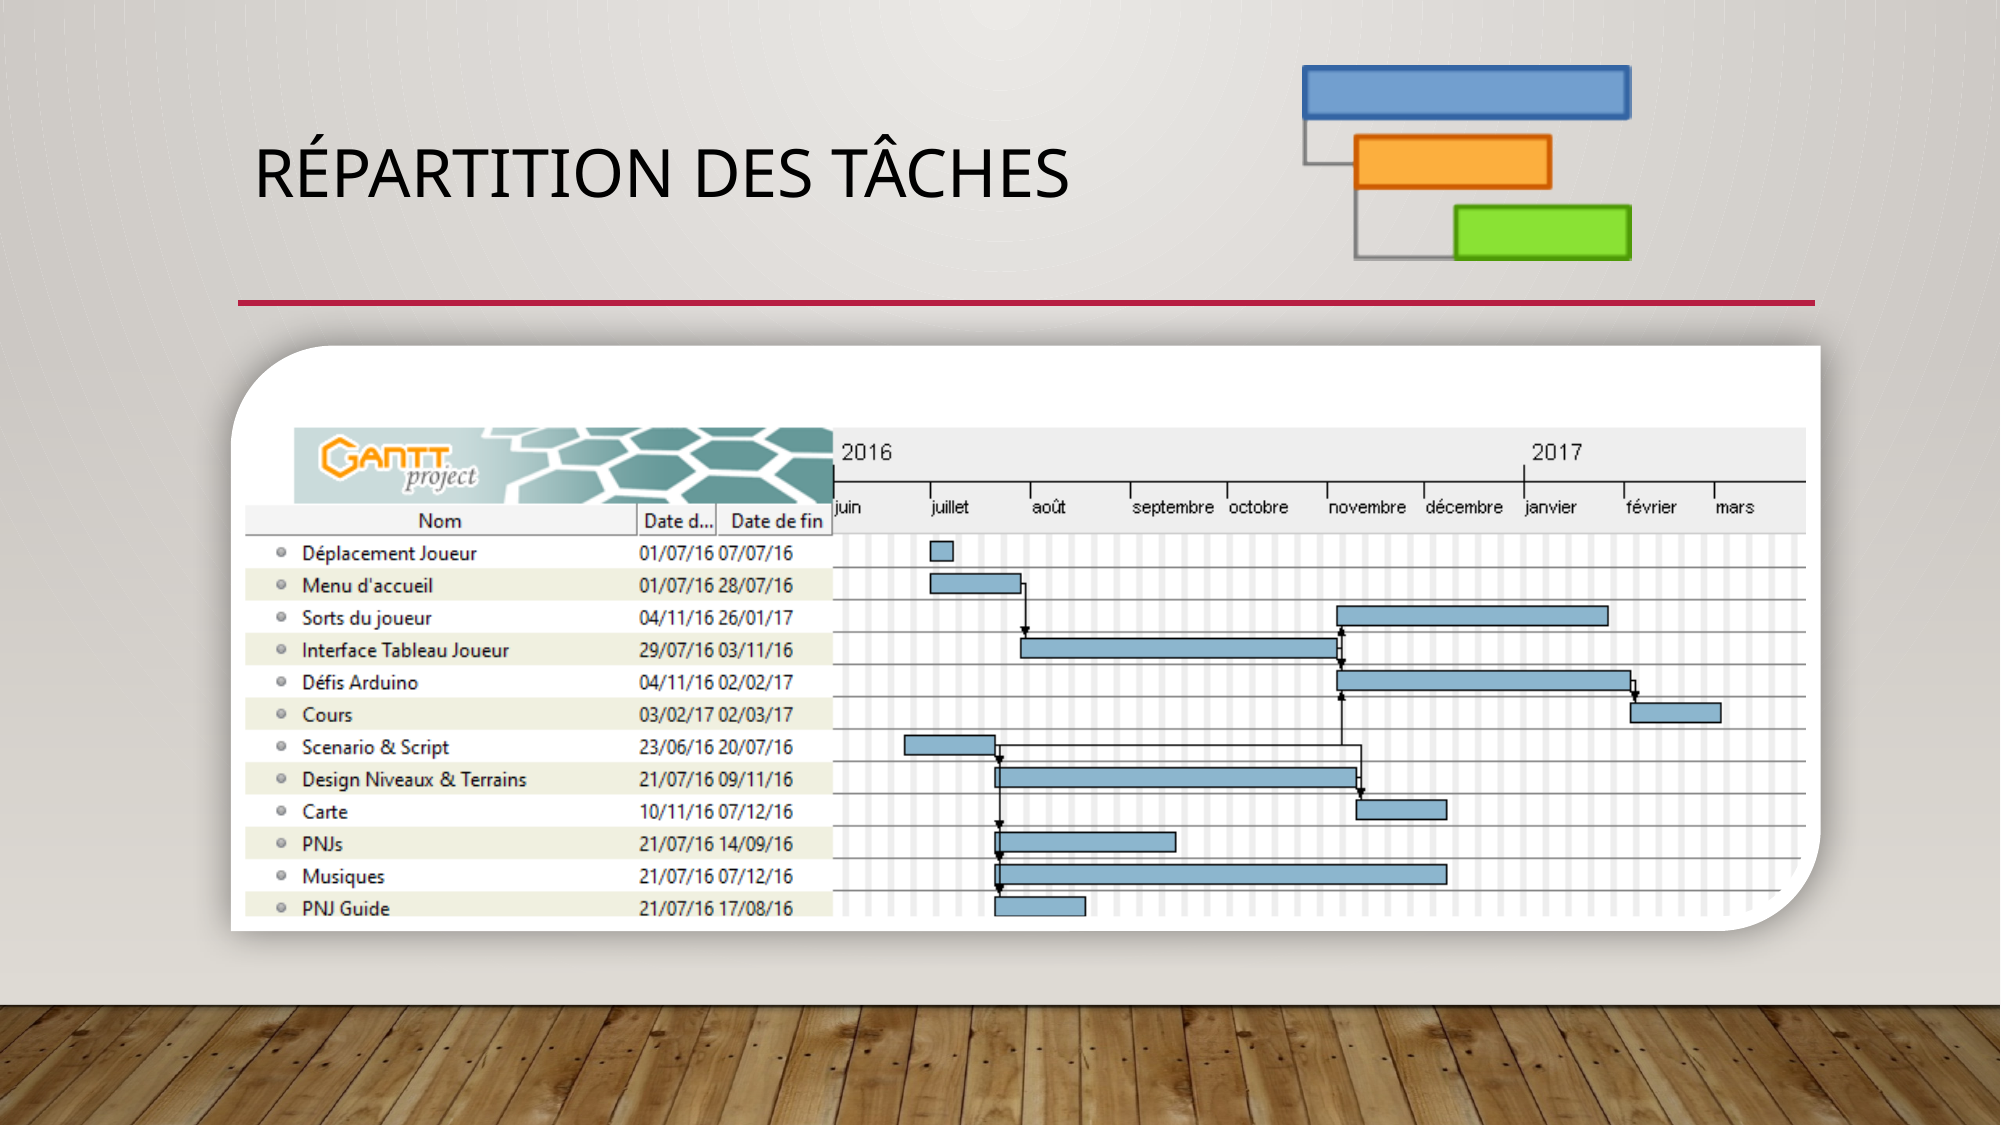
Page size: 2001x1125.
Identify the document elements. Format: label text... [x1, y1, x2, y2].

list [1302, 64, 1632, 261]
picture [237, 352, 1814, 924]
picture [0, 1005, 2000, 1125]
title Répartition des tâches [238, 131, 1814, 305]
